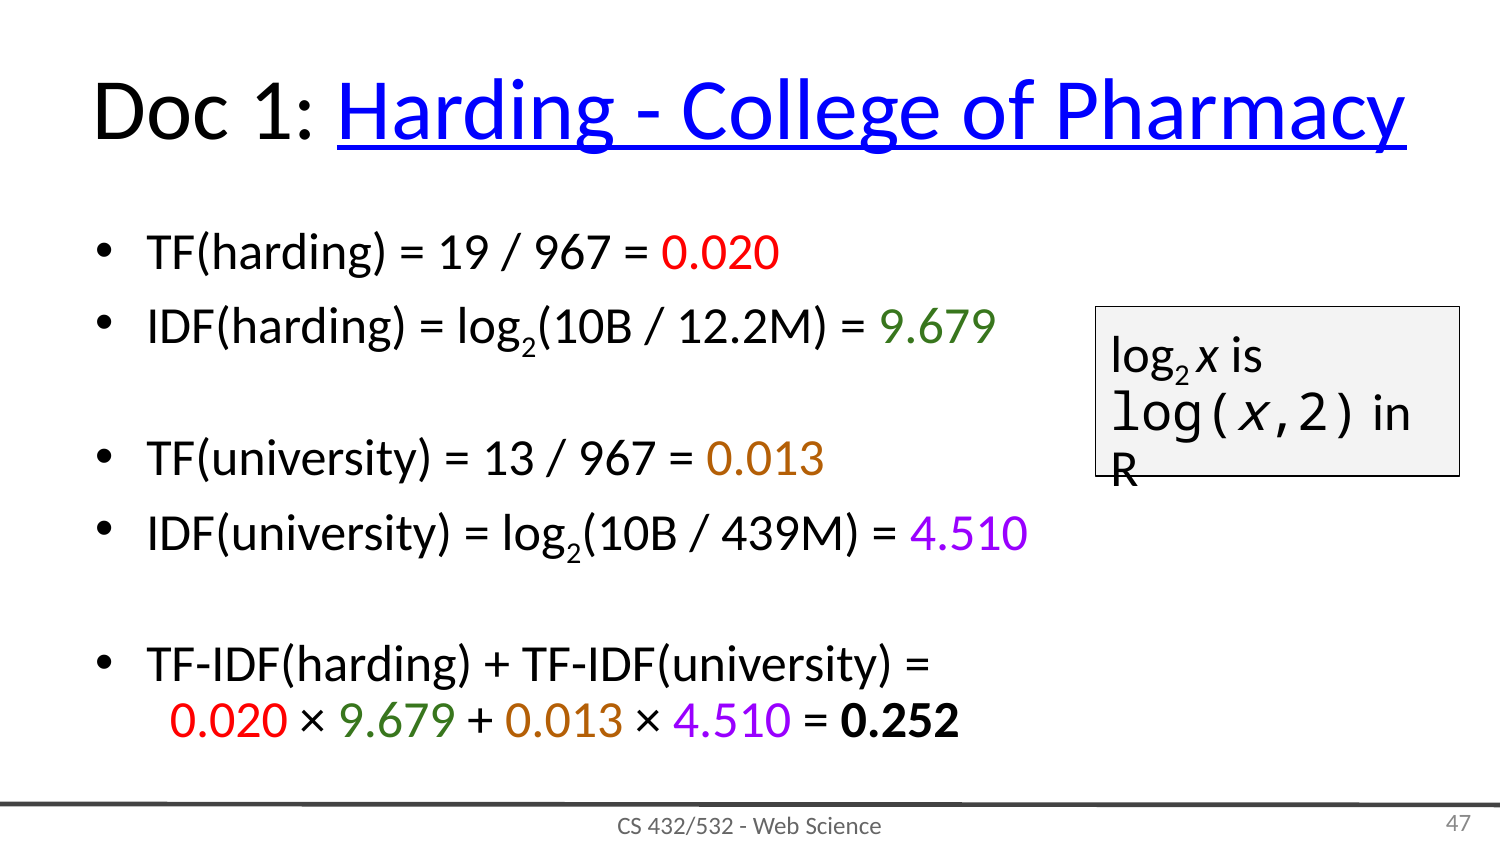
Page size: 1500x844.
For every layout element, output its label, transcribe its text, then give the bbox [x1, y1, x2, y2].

list TF(harding) = 19 / 967 = 0.020 IDF(harding) = log2(10B / 12.2M) = 9.679 TF(university) = 13 / 967 = 0.013 IDF(university) = log2(10B / 439M) = 4.510 TF-IDF(harding) + TF-IDF(university) = 0.020 × 9.679 + 0.013 × 4.510 = 0.252 [75, 216, 1104, 774]
text_box log2 x is log(x,2) in R [1095, 306, 1460, 476]
title Doc 1: Harding - College of Pharmacy [75, 33, 1425, 175]
slide_number ‹#› [1136, 798, 1487, 844]
